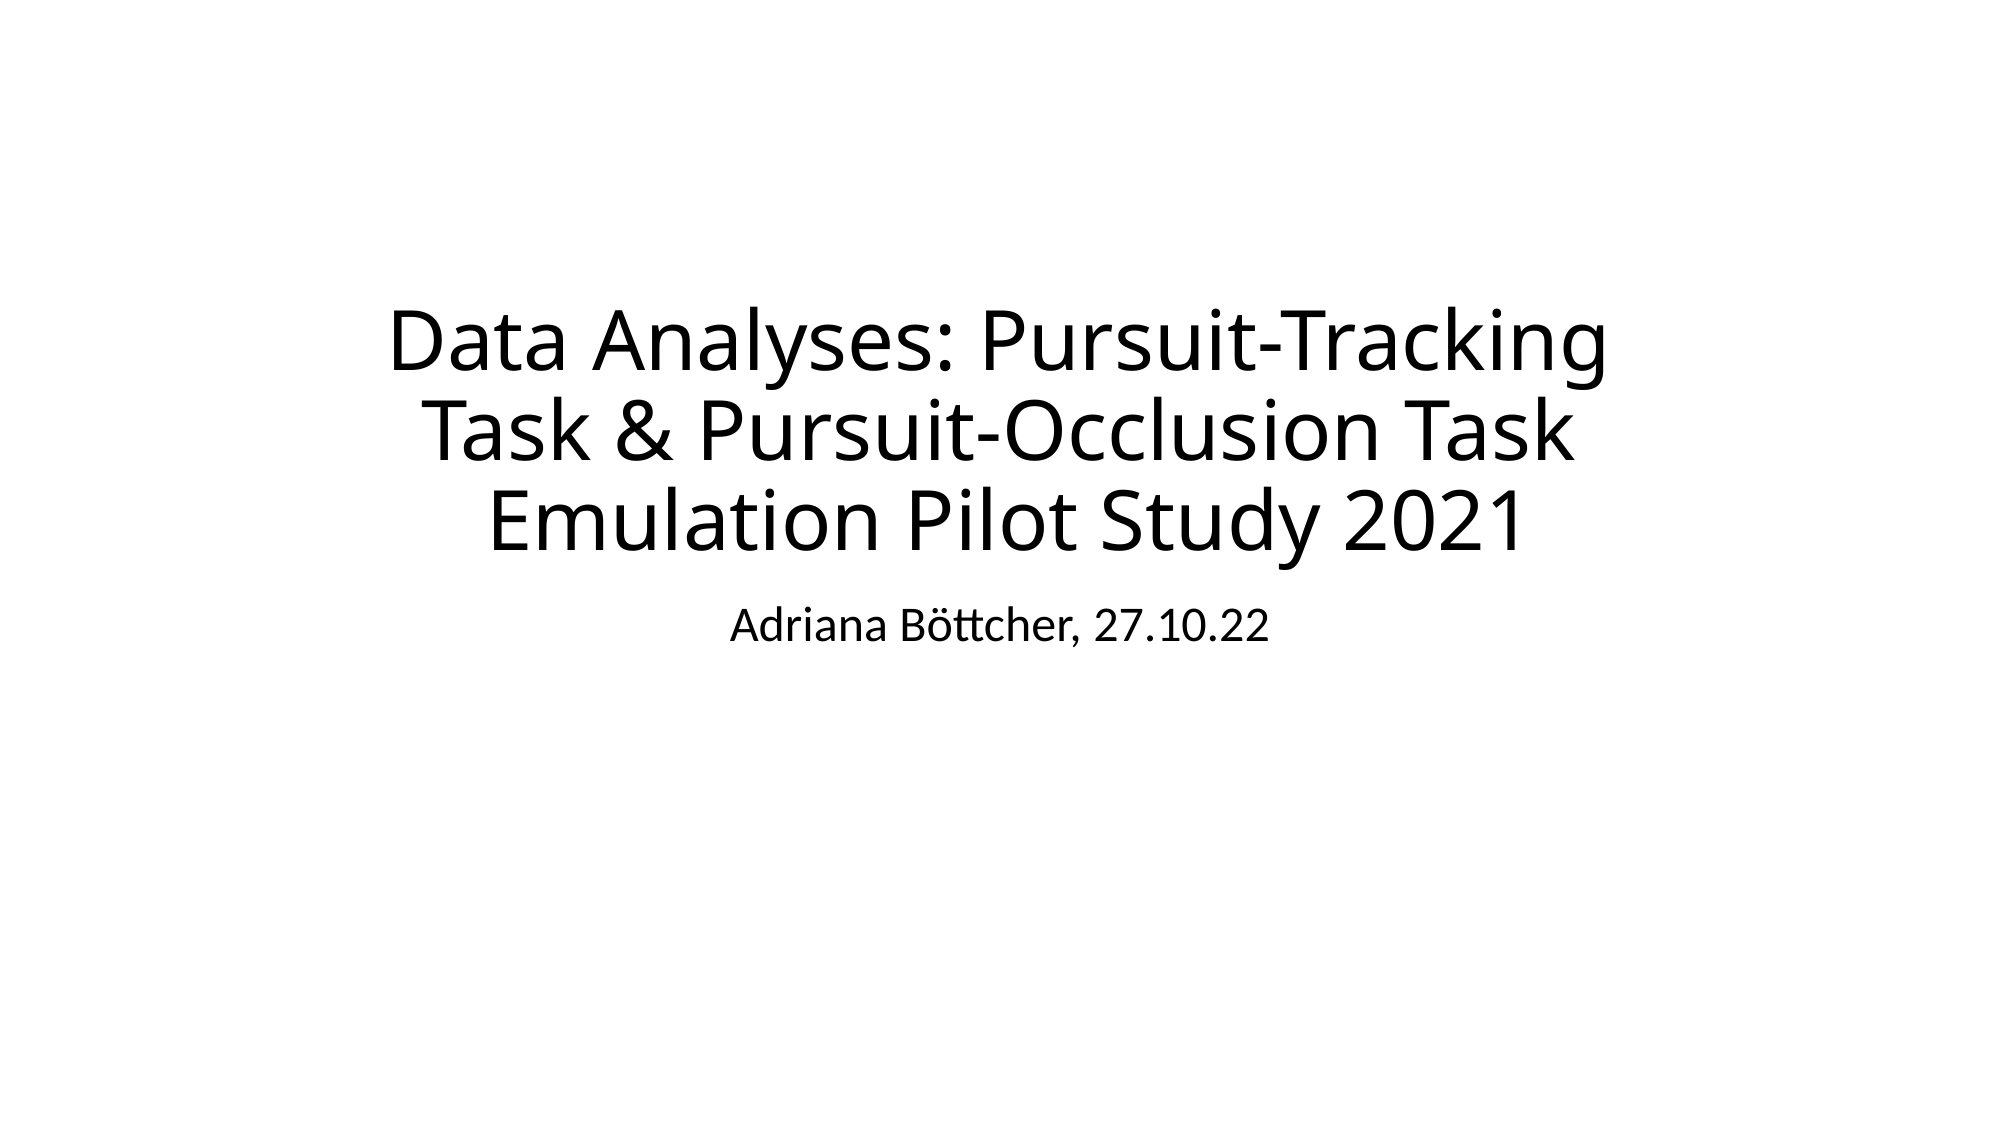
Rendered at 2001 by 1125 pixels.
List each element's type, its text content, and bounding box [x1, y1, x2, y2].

title Data Analyses: Pursuit-Tracking Task & Pursuit-Occlusion Task Emulation Pilot Study 2021 [308, 184, 1690, 576]
subtitle Adriana Böttcher, 27.10.22 [249, 590, 1750, 863]
